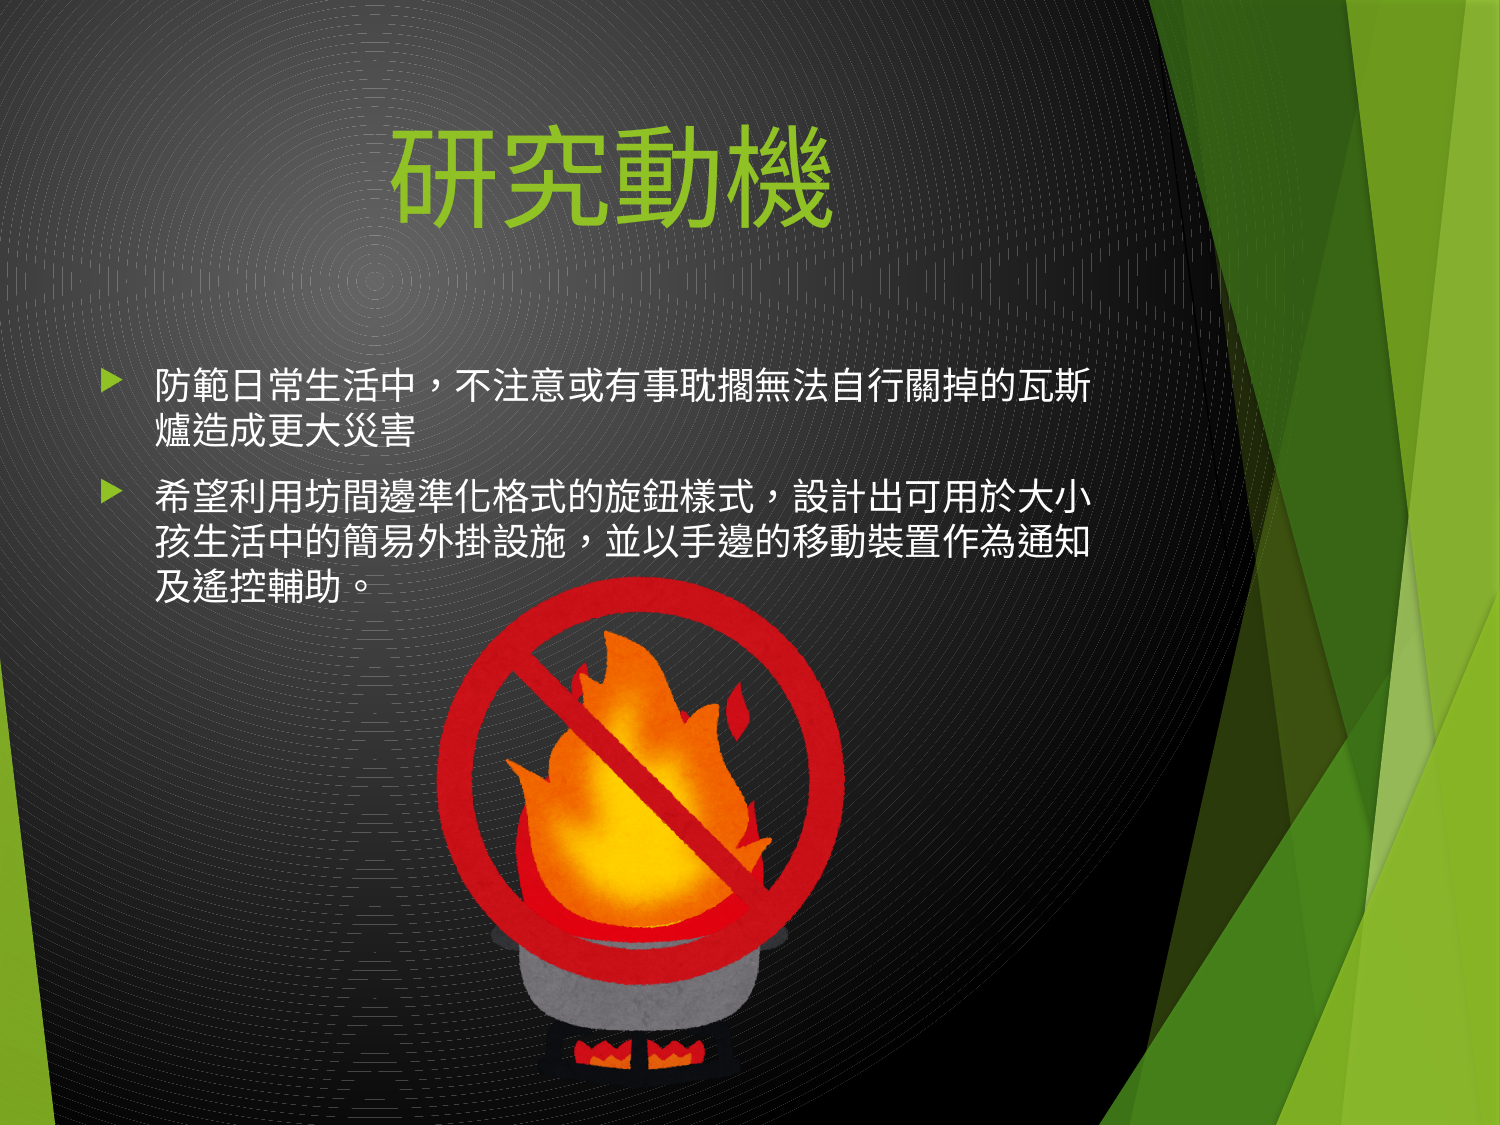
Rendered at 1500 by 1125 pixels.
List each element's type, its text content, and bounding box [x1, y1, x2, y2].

list 防範日常生活中，不注意或有事耽擱無法自行關掉的瓦斯爐造成更大災害 希望利用坊間邊準化格式的旋鈕樣式，設計出可用於大小孩生活中的簡易外掛設施，並以手邊的移動裝置作為通知及遙控輔助。 [83, 354, 1141, 992]
title 研究動機 [83, 99, 1141, 317]
picture [422, 561, 862, 1100]
